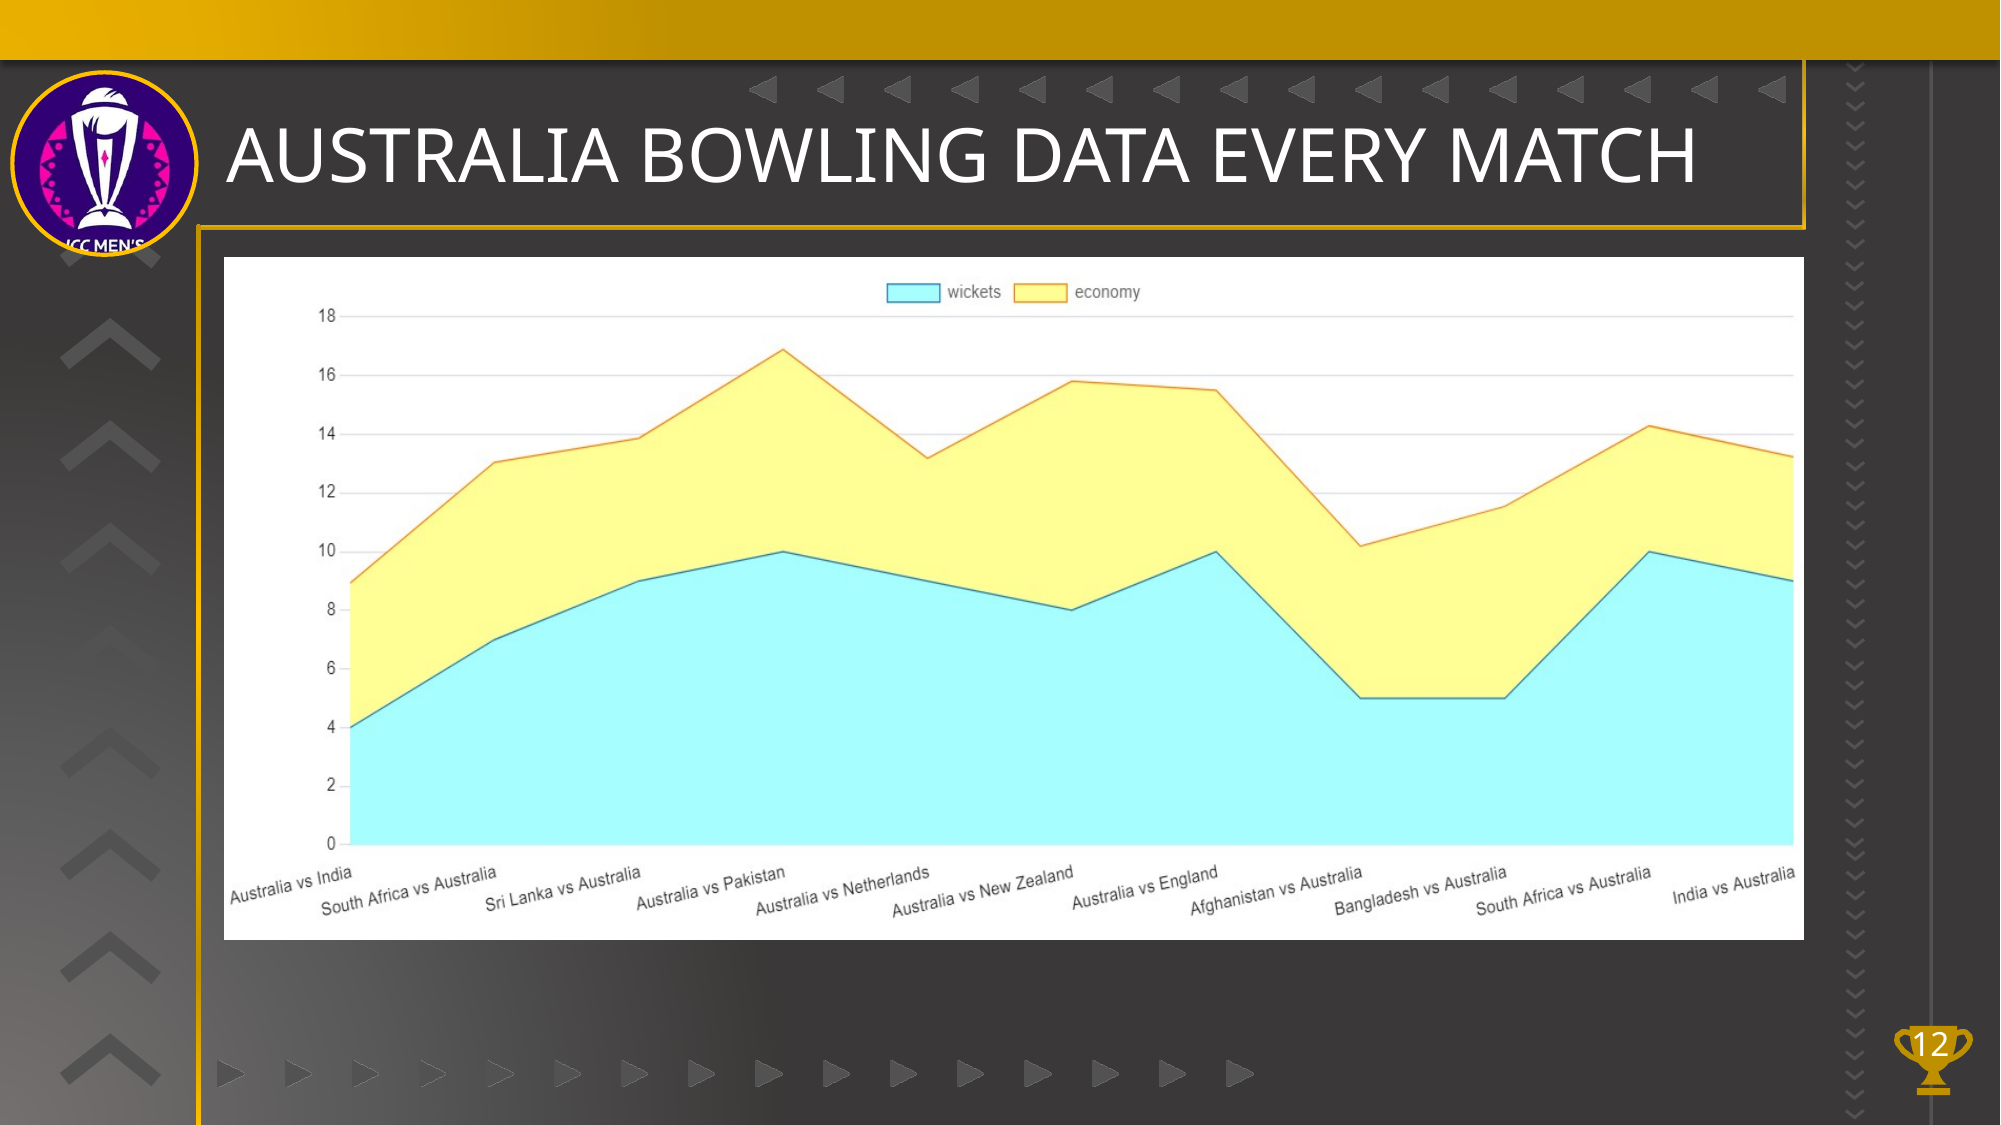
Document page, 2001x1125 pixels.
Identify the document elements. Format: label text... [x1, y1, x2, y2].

picture [0, 0, 2000, 1125]
text_box 12 [1905, 1020, 1957, 1069]
picture [1900, 1035, 1905, 1047]
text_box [10, 70, 1804, 940]
picture [1957, 1035, 1967, 1051]
